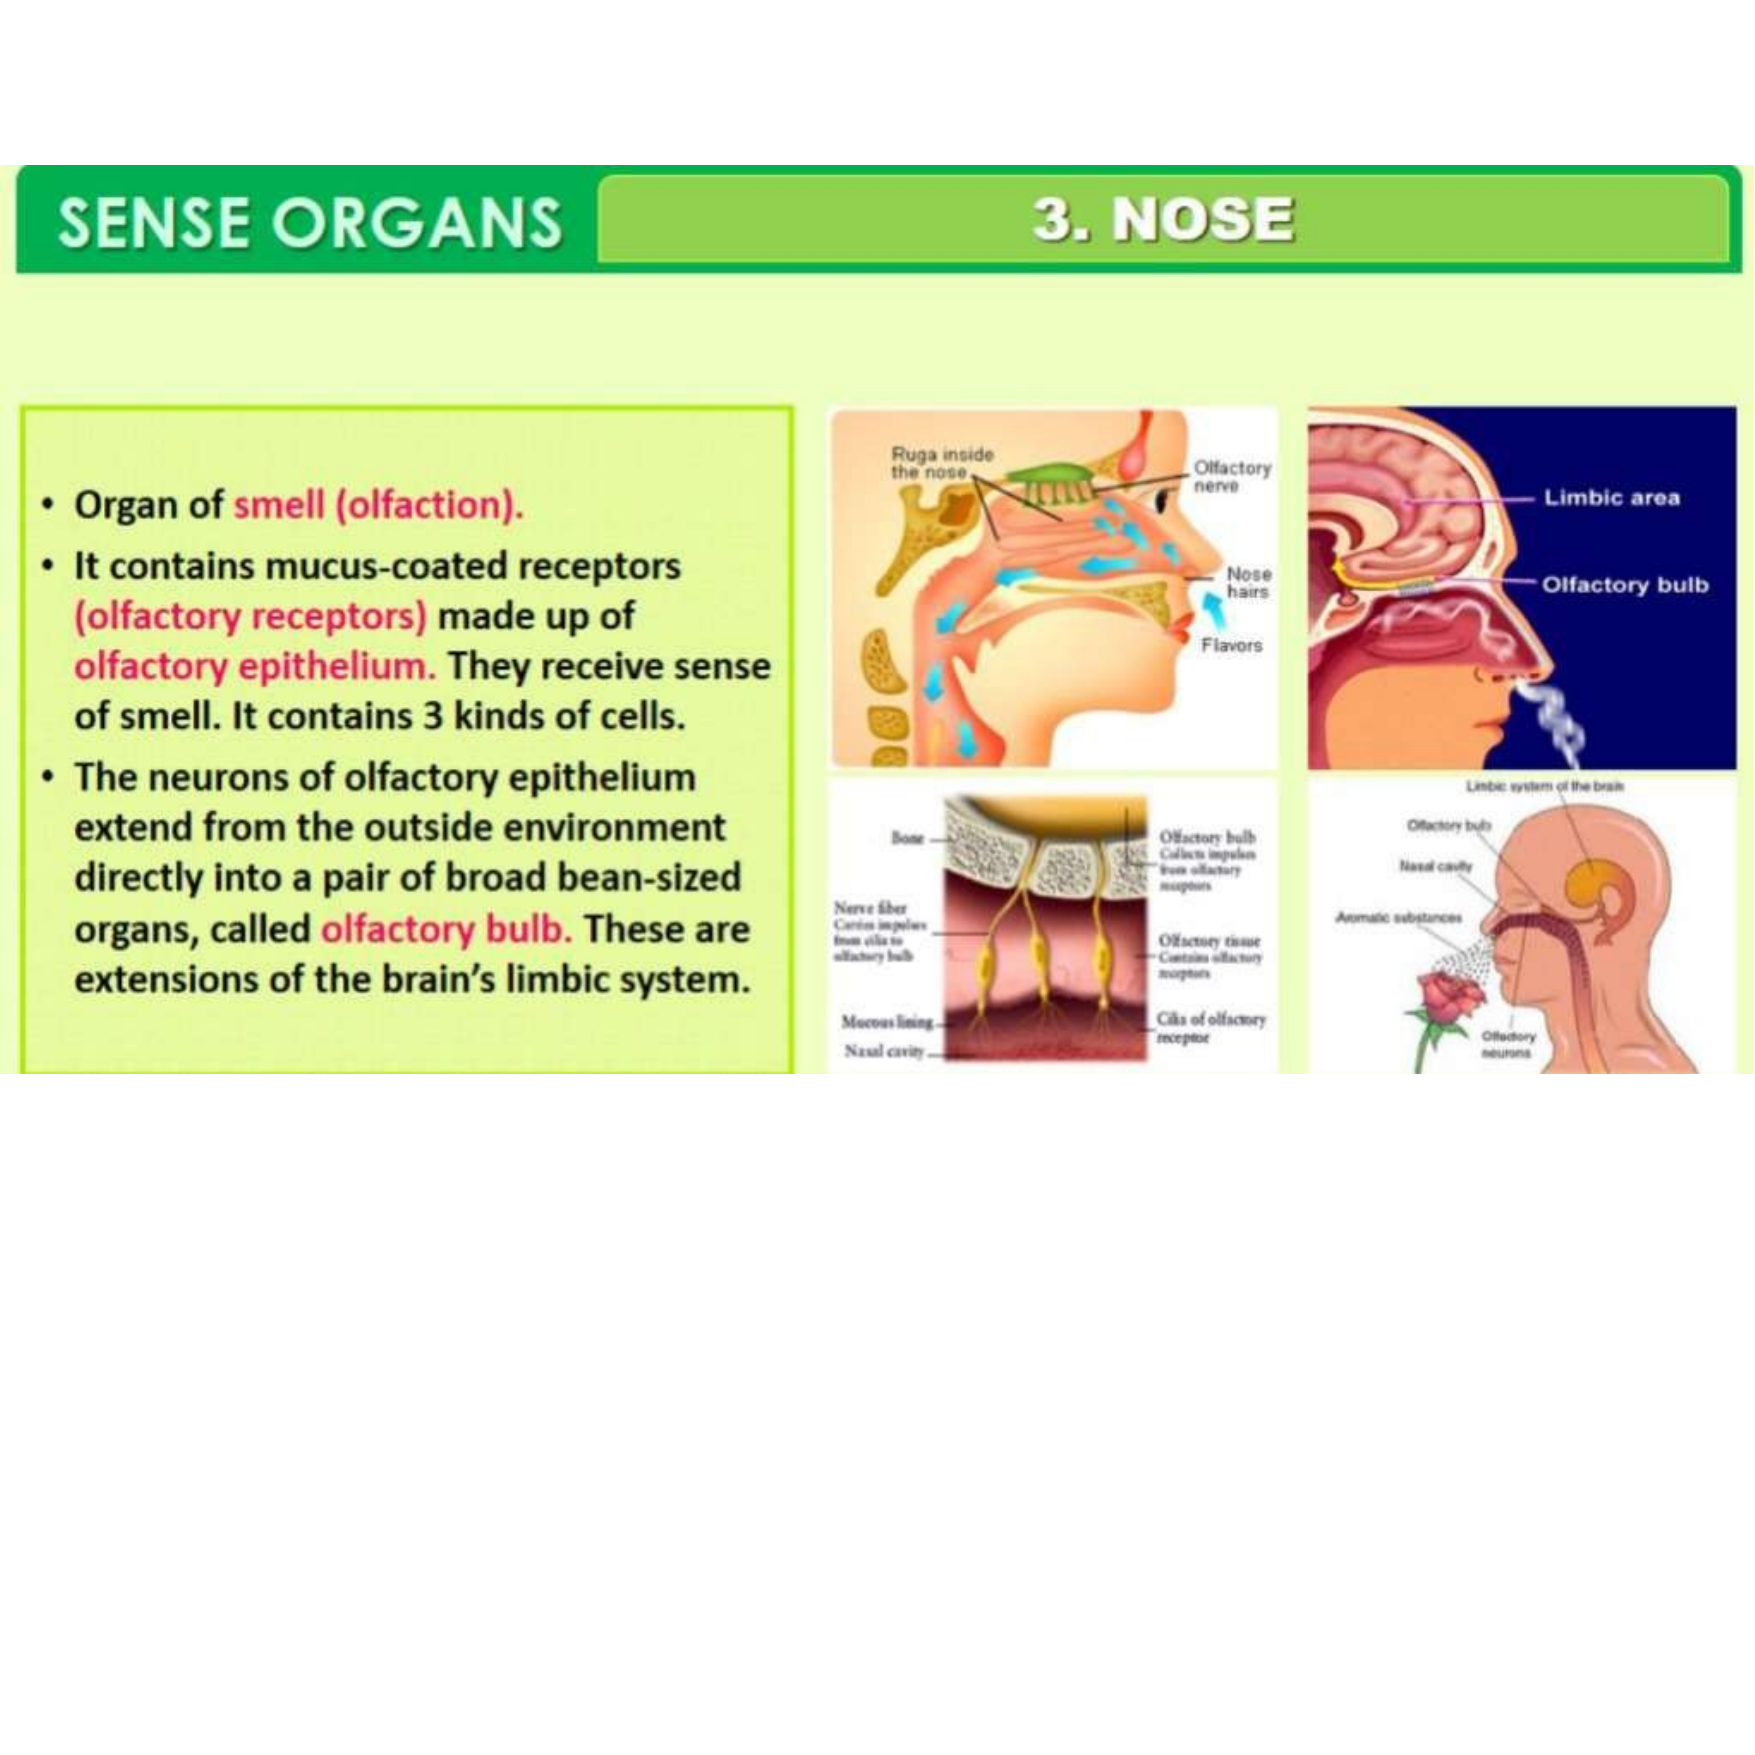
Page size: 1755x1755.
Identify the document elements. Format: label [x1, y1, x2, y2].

picture [0, 165, 1755, 1075]
